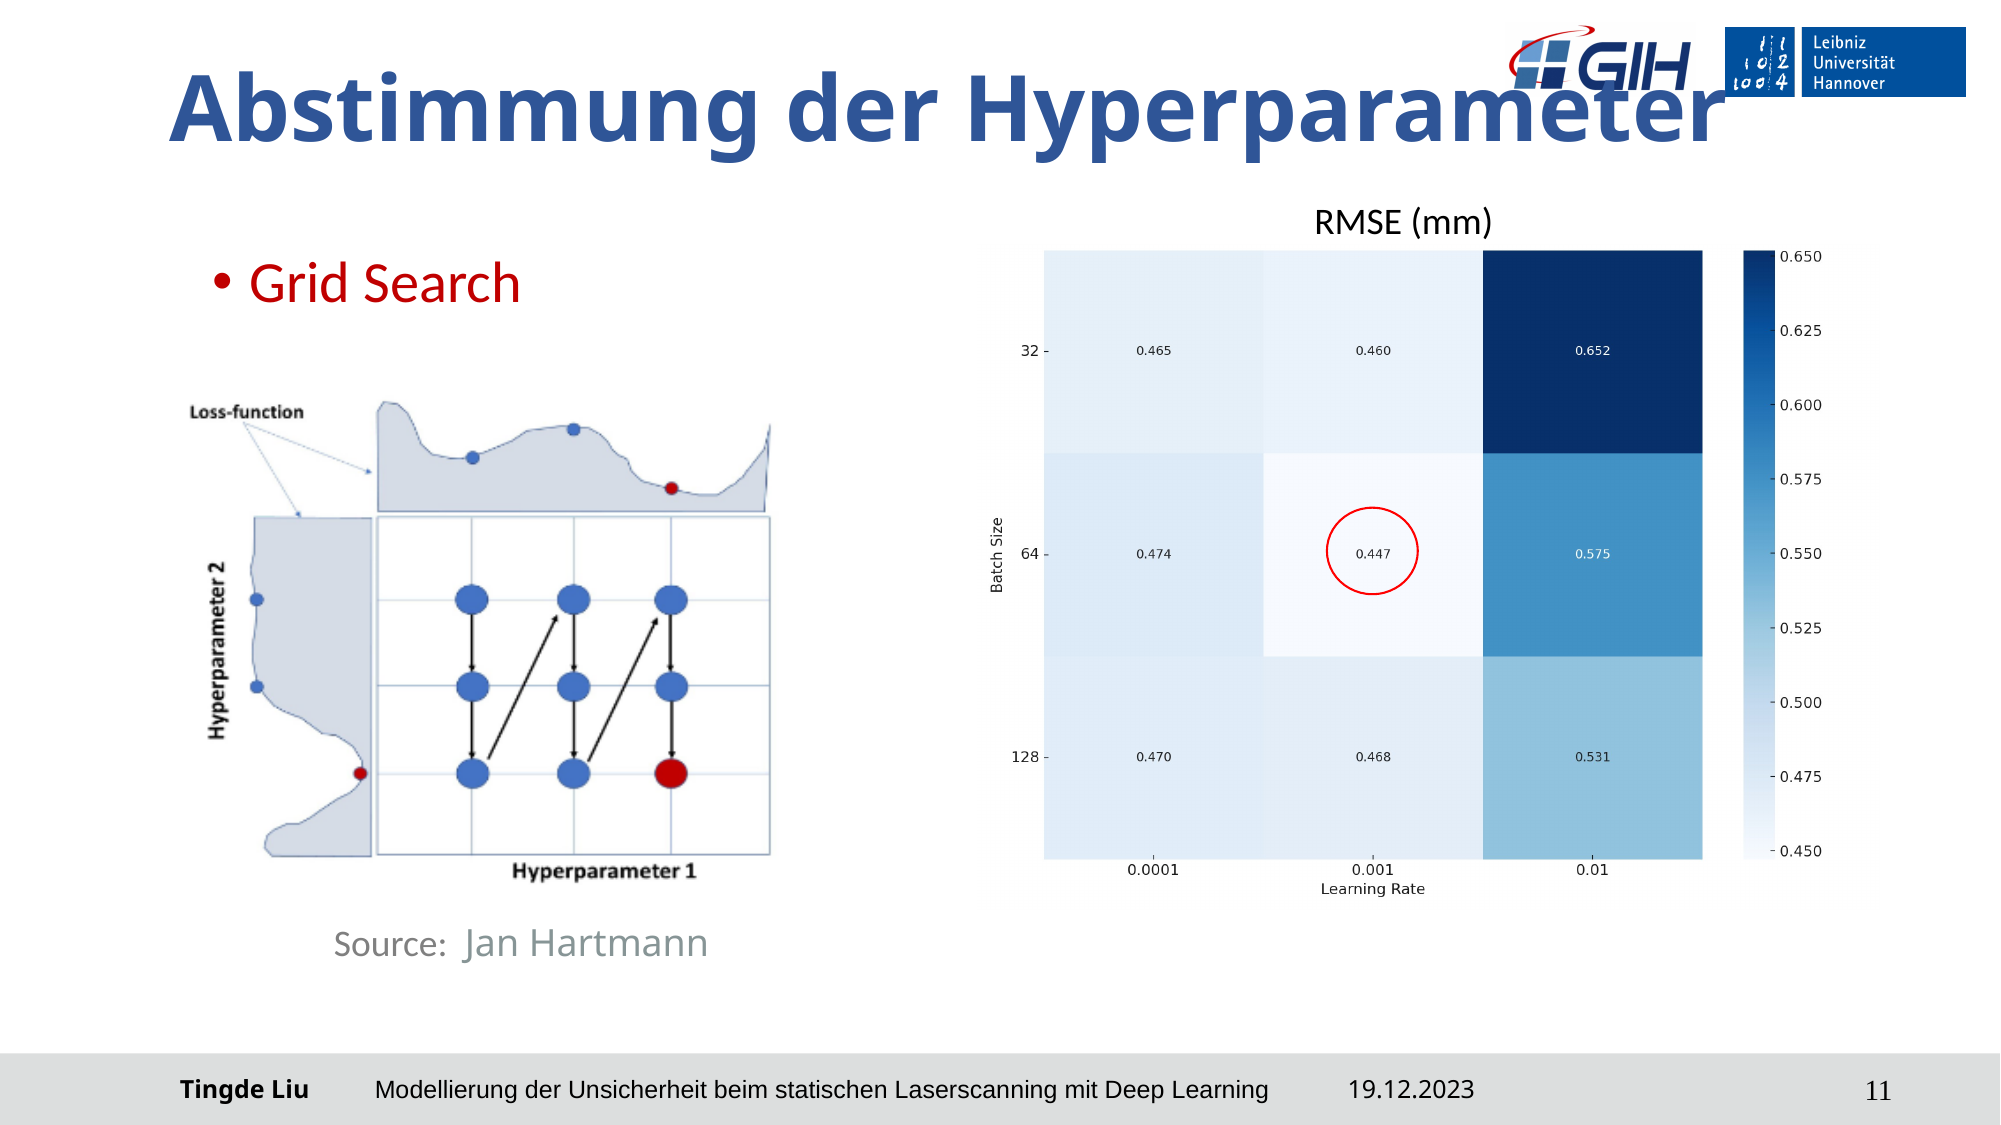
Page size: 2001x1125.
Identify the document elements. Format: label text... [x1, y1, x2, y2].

footer 11 [1756, 1053, 2000, 1125]
list Grid Search [197, 244, 757, 341]
text_box RMSE (mm) [1299, 190, 1846, 244]
picture [134, 364, 811, 931]
title Abstimmung der Hyperparameter [154, 3, 1880, 221]
picture [1880, 27, 1966, 97]
text_box Source: Jan Hartmann [197, 911, 847, 972]
picture [977, 244, 1880, 910]
